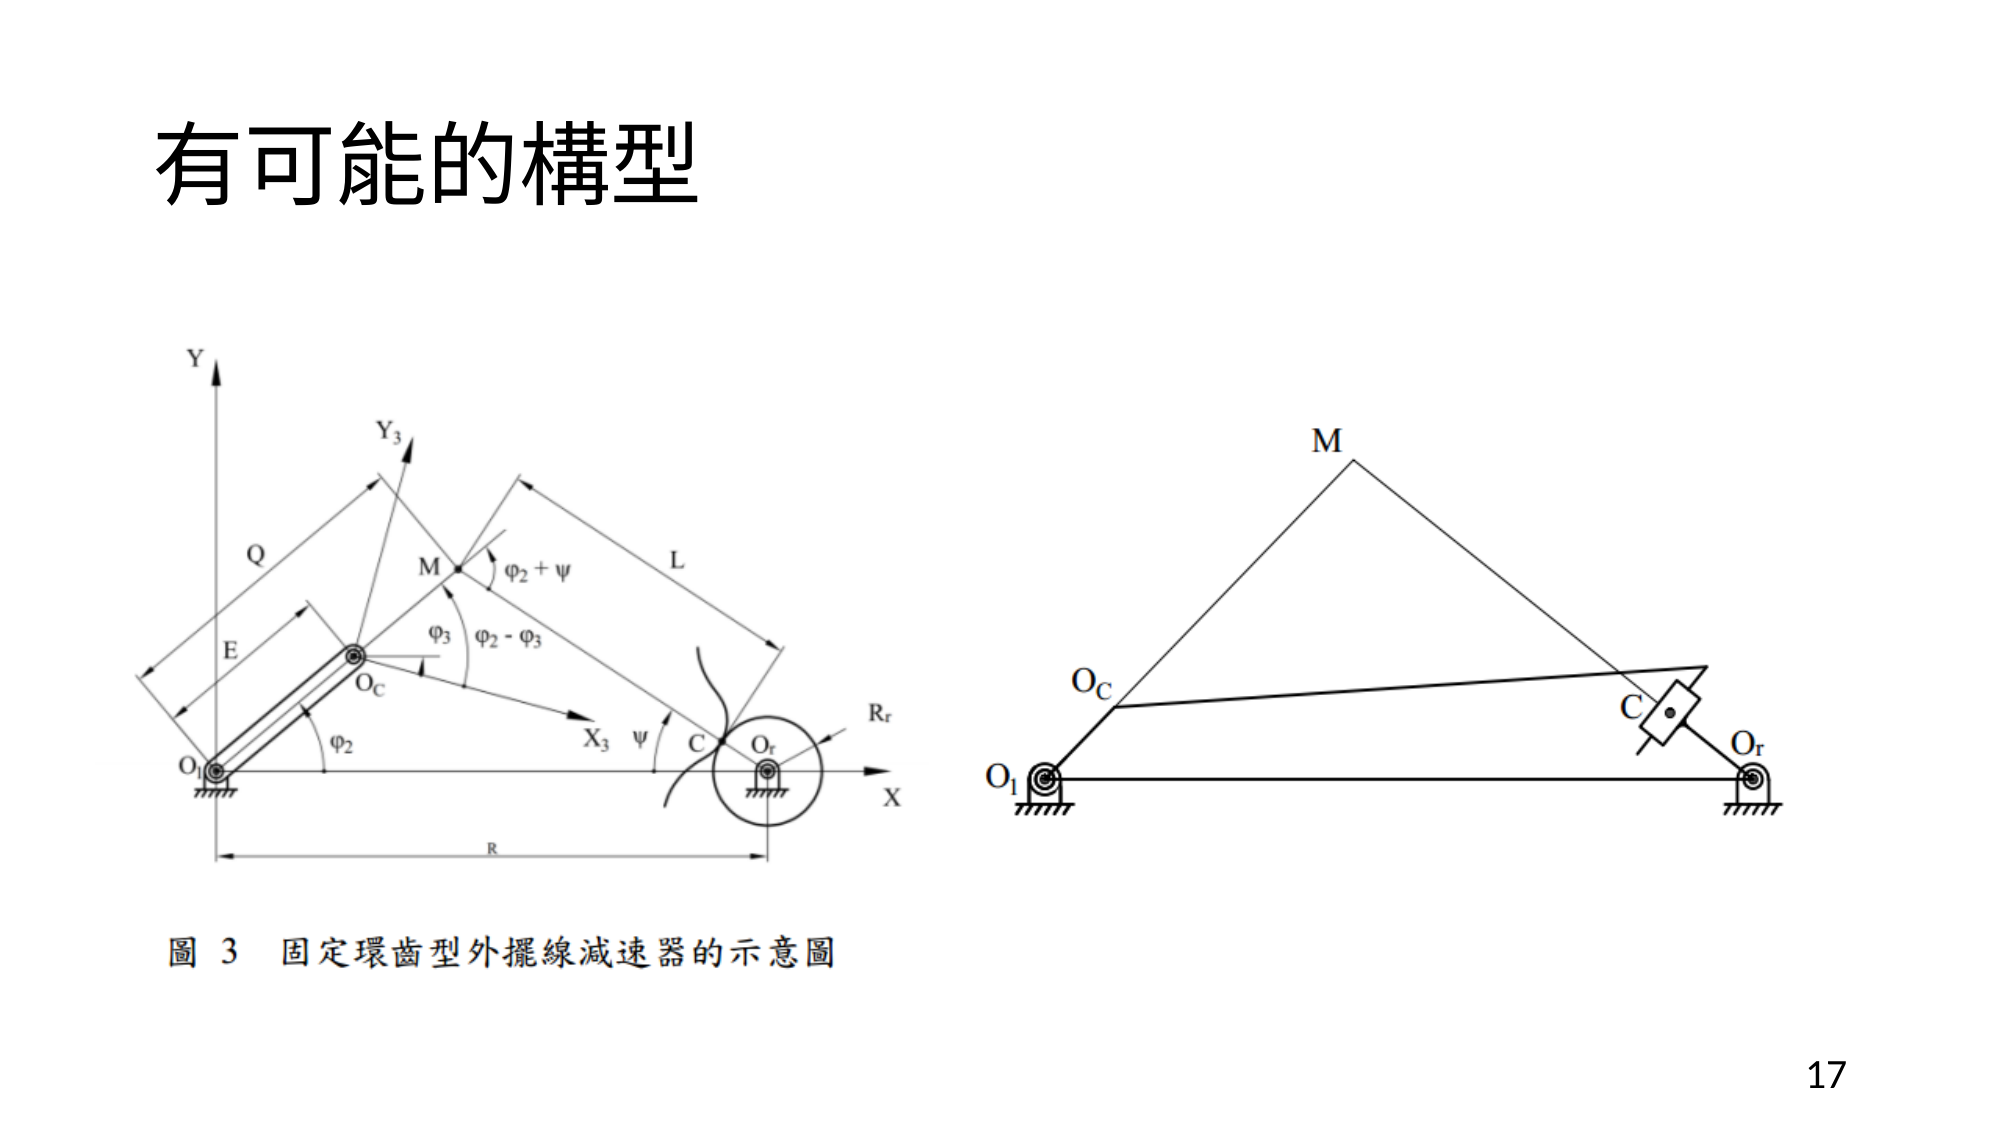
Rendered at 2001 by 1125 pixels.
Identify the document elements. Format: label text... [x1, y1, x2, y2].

title 有可能的構型 [137, 59, 1863, 278]
slide_number 17 [1412, 1041, 1863, 1102]
picture [91, 303, 1848, 993]
